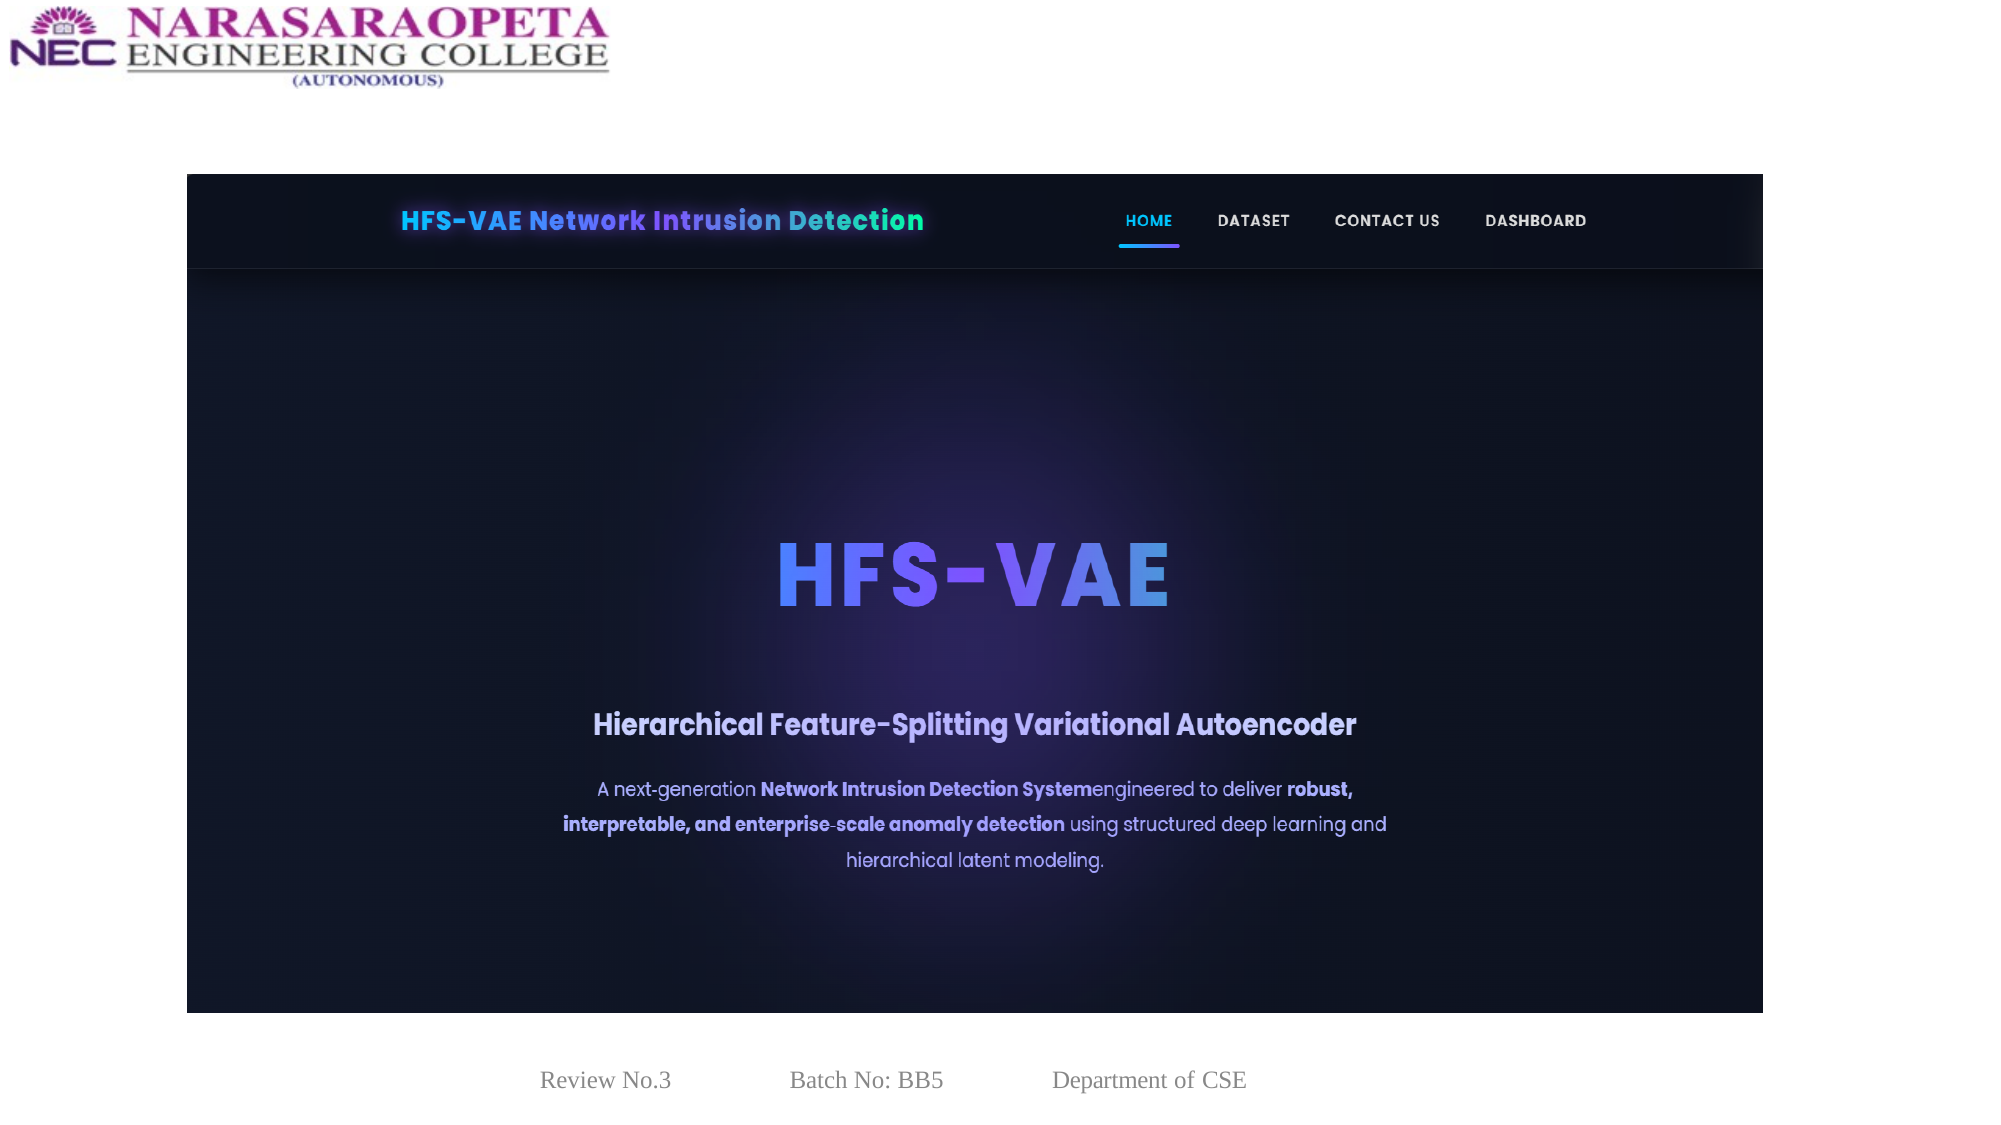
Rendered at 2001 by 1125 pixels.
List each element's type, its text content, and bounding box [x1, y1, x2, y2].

text_box Batch No: BB5 [774, 1056, 1037, 1125]
picture [9, 6, 611, 89]
text_box Review No.3 [525, 1056, 774, 1101]
text_box Department of CSE [1037, 1056, 1413, 1125]
picture [187, 174, 1763, 1013]
